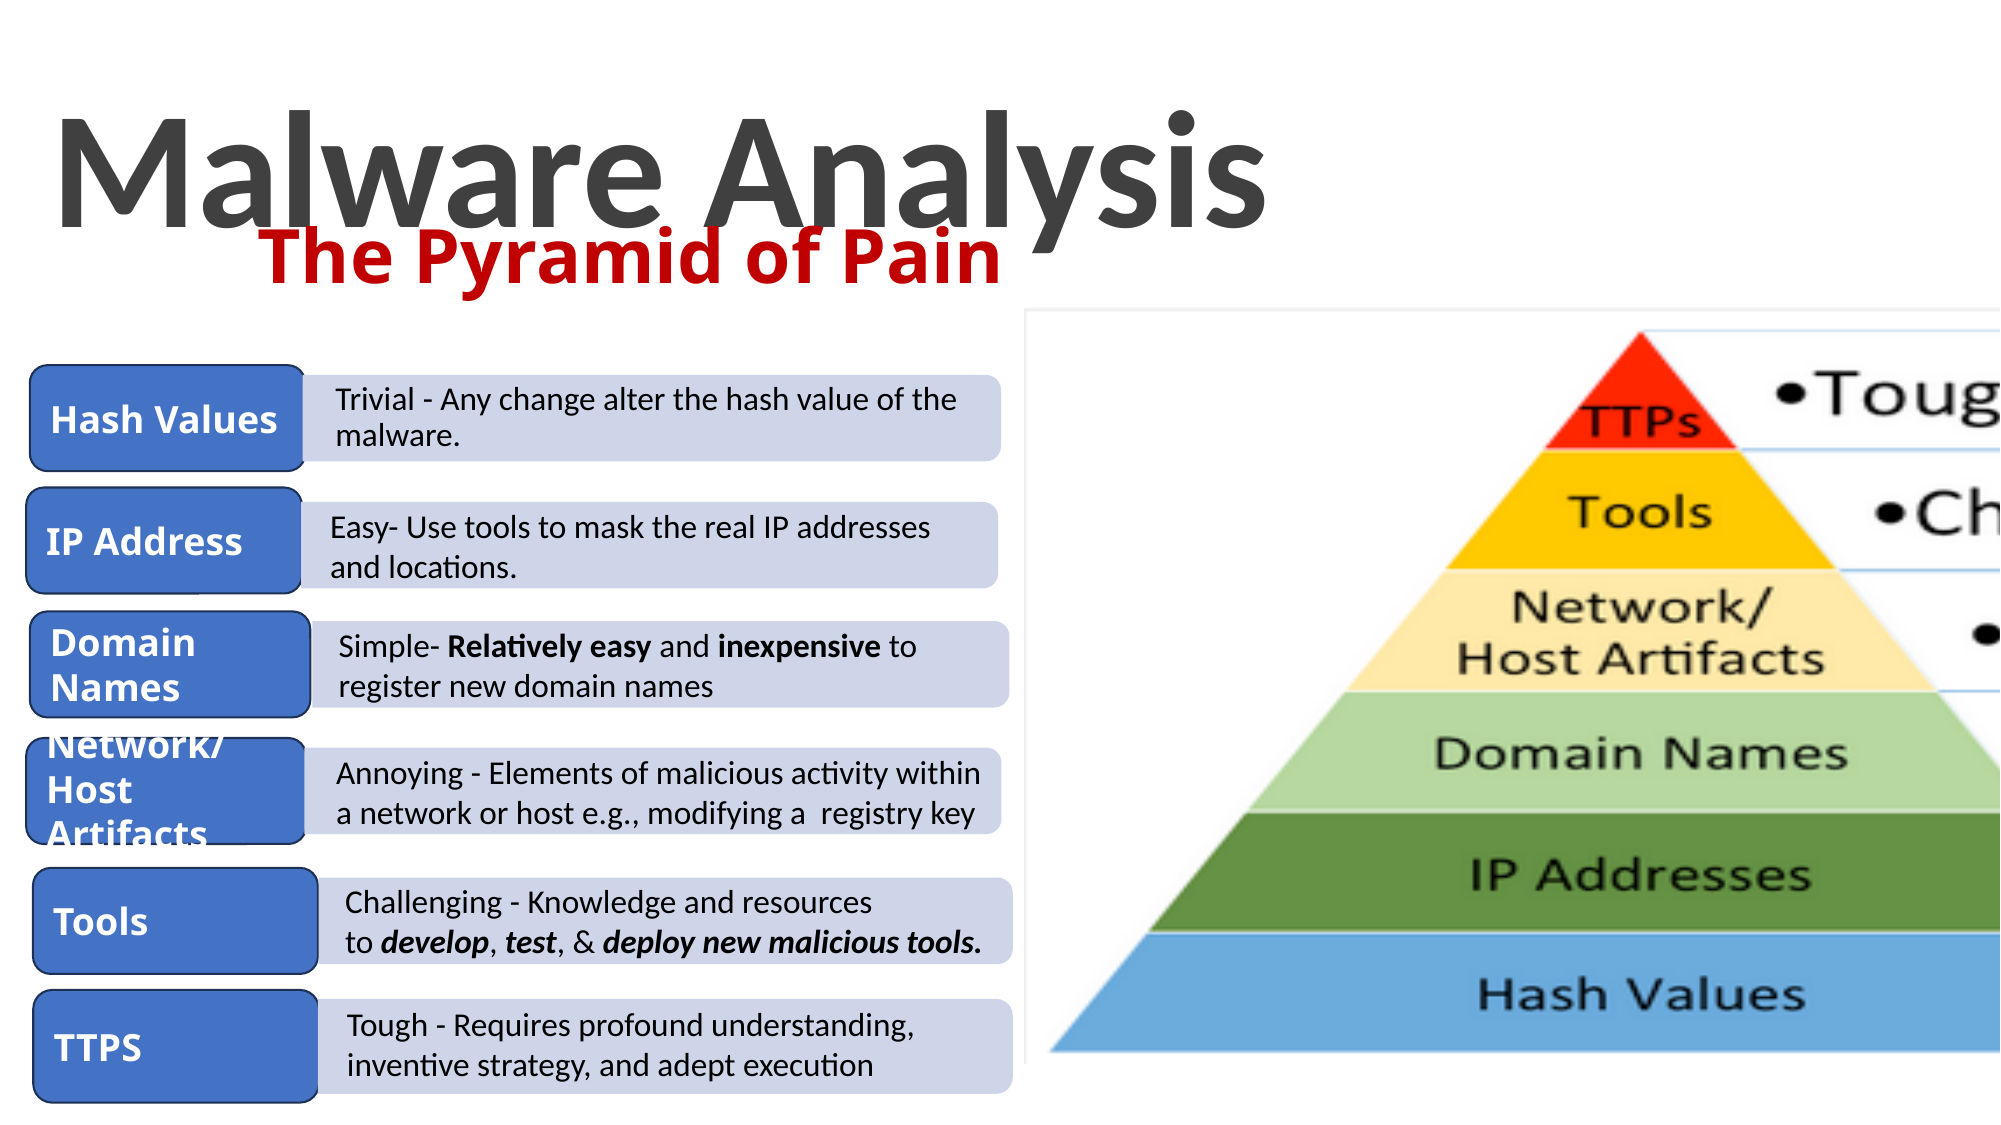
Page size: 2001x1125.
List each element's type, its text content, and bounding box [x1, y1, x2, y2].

text_box Tools [31, 866, 318, 975]
text_box The Pyramid of Pain [237, 201, 1025, 306]
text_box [305, 748, 1001, 834]
text_box Hash Values [28, 364, 305, 473]
text_box Domain Names [28, 610, 312, 719]
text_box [318, 999, 1012, 1093]
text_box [313, 622, 1009, 707]
picture [1024, 307, 2000, 1064]
text_box Network/ Host Artifacts [25, 736, 305, 846]
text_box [301, 502, 998, 588]
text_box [319, 867, 1012, 974]
text_box Malware Analysis [0, 53, 1360, 268]
text_box IP Address [25, 486, 303, 595]
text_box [303, 375, 1000, 461]
text_box TTPS [32, 988, 318, 1104]
